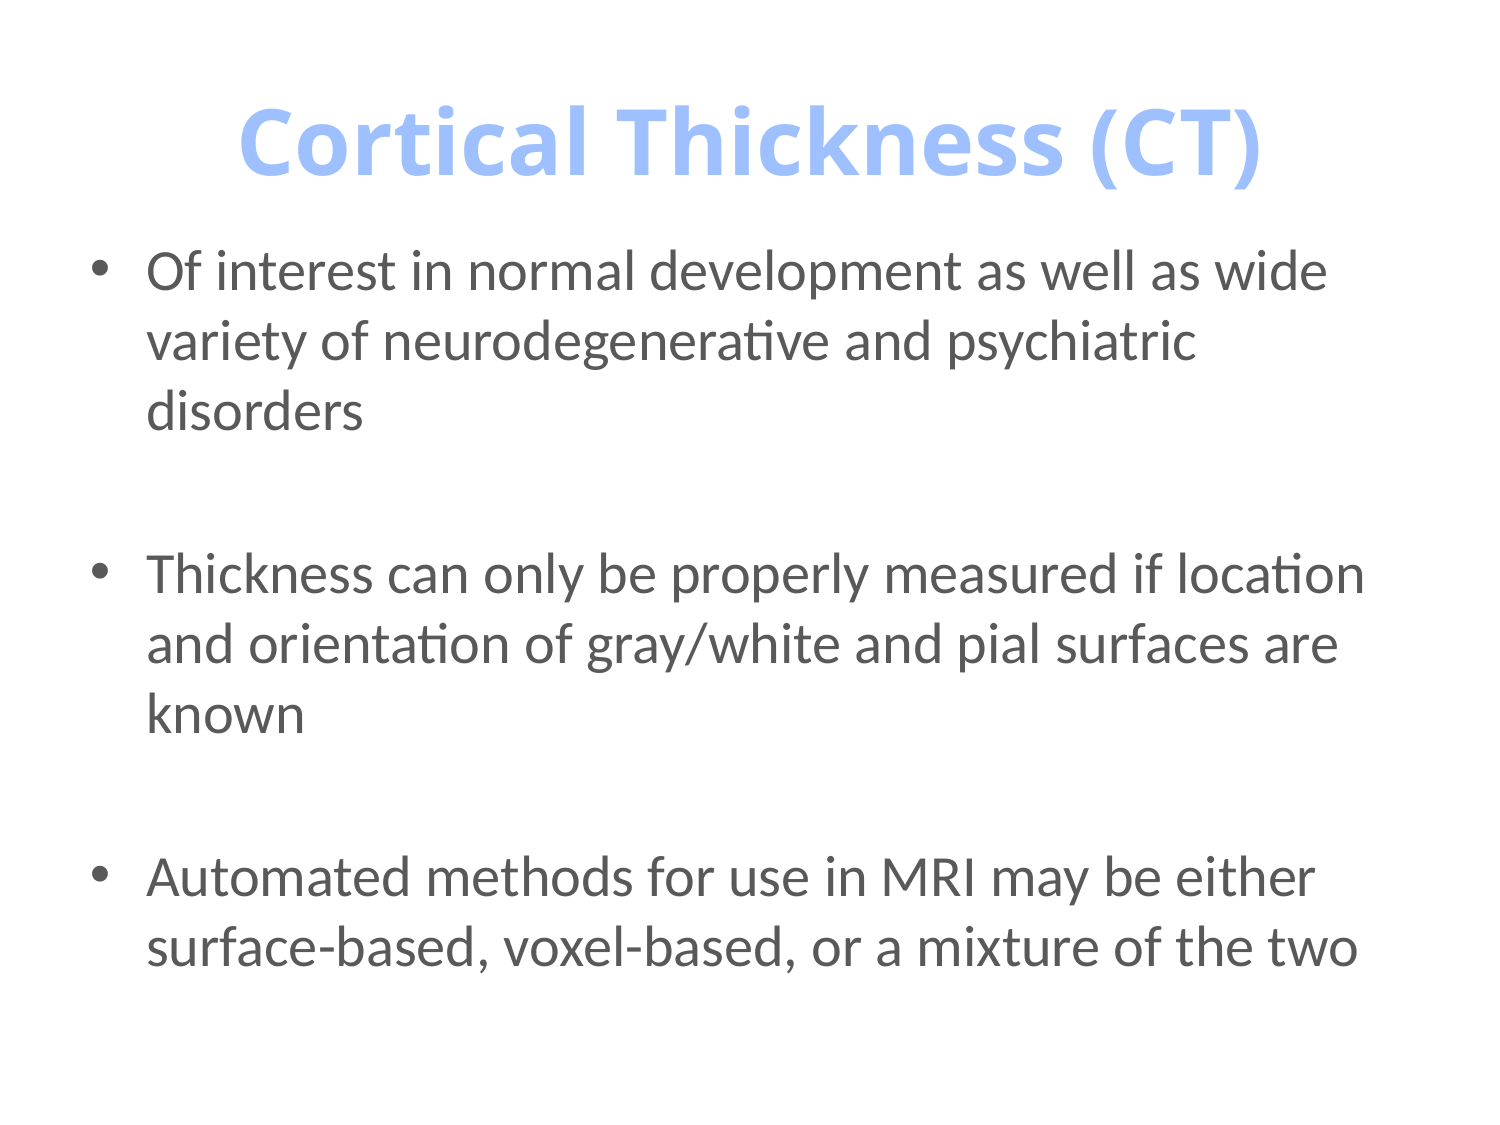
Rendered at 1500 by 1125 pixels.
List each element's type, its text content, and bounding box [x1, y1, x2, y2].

title Cortical Thickness (CT) [75, 45, 1425, 224]
text_box Of interest in normal development as well as wide variety of neurodegenerative and psychiatric disorders Thickness can only be properly measured if location and orientation of gray/white and pial surfaces are known Automated methods for use in MRI may be either surface-based, voxel-based, or a mixture of the two [74, 224, 1425, 1005]
